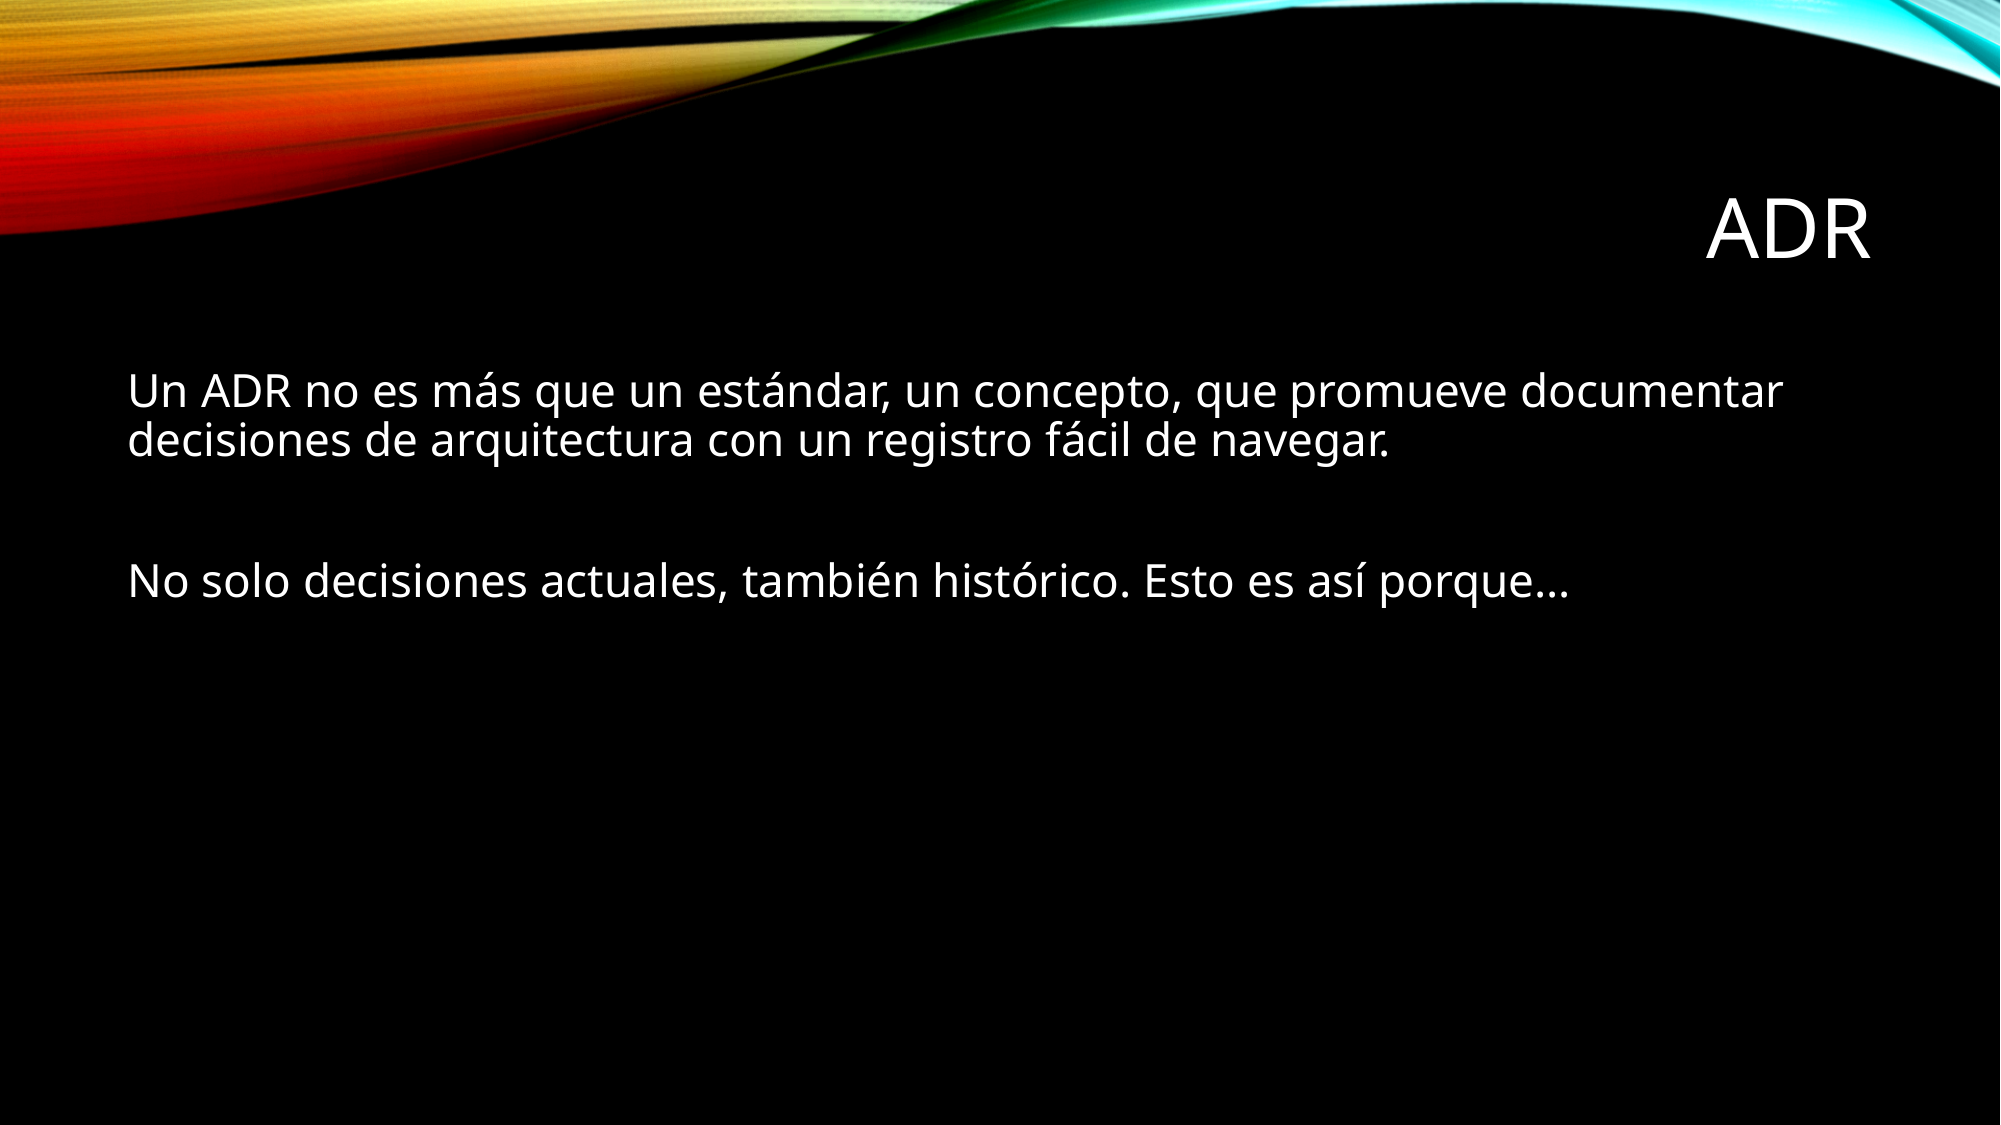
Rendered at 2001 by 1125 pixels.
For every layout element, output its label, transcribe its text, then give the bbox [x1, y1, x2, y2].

list Un ADR no es más que un estándar, un concepto, que promueve documentar decisiones de arquitectura con un registro fácil de navegar. No solo decisiones actuales, también histórico. Esto es así porque… [112, 360, 1888, 1021]
title ADR [474, 125, 1888, 338]
picture [0, 0, 2000, 237]
